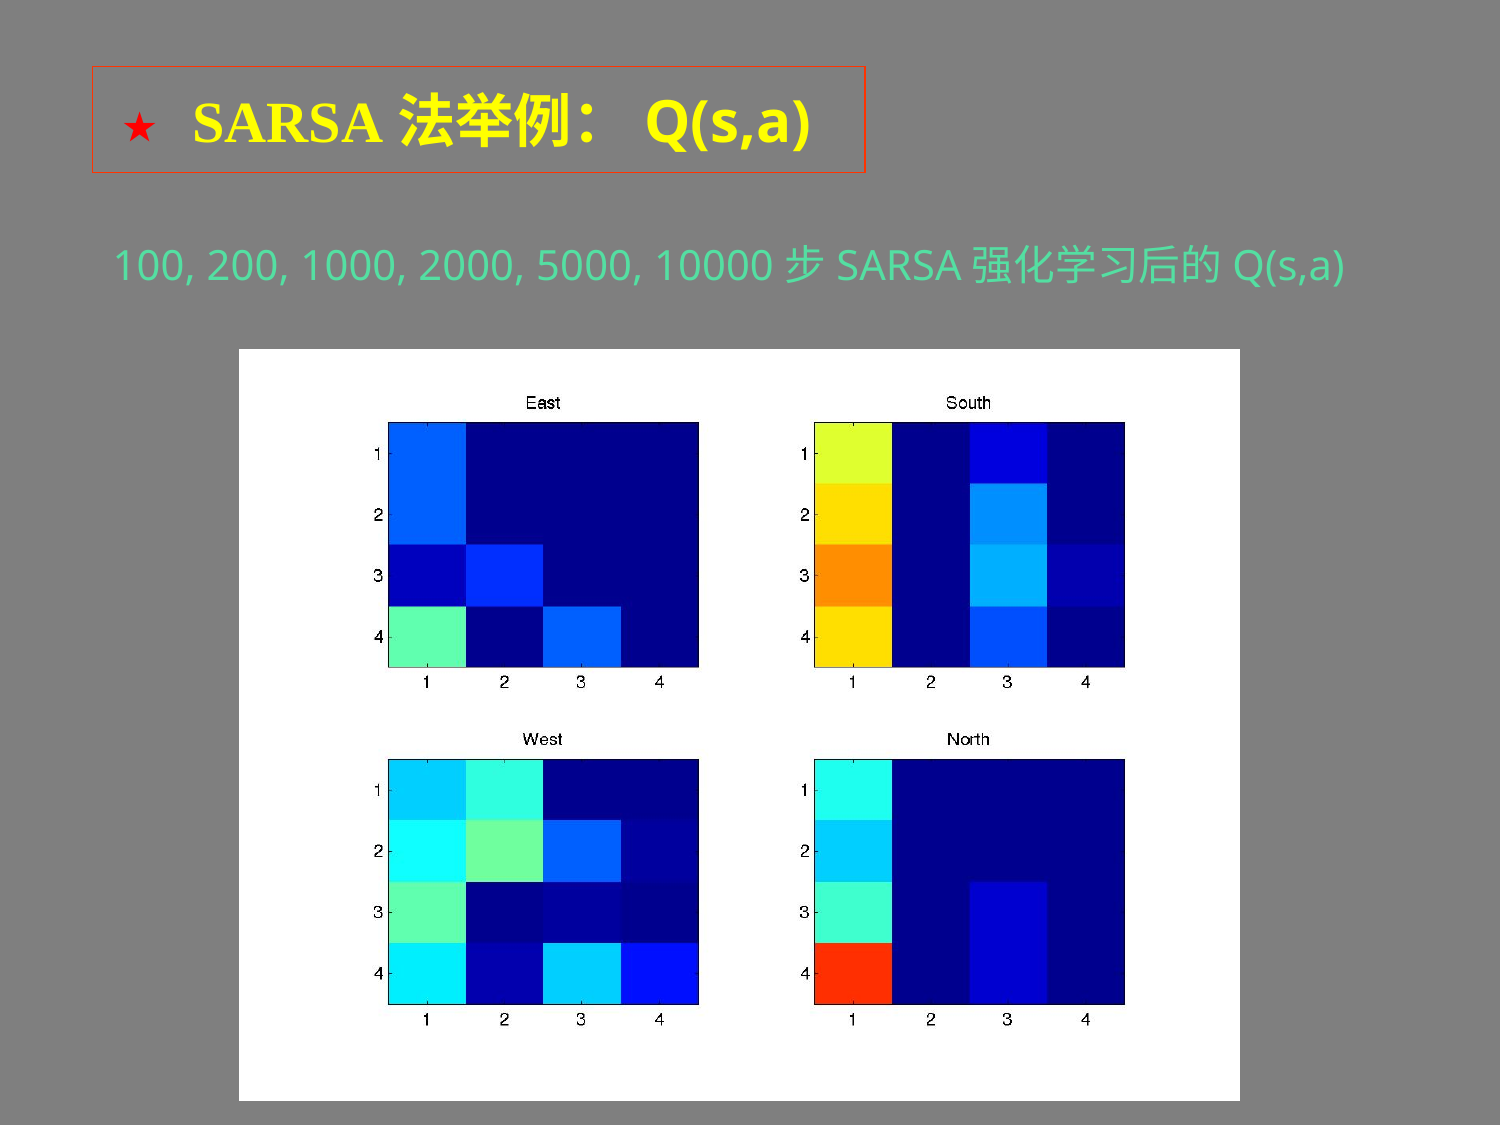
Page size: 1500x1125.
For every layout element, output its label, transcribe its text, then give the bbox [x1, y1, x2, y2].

picture [238, 349, 1240, 1101]
text_box ★ SARSA法举例：Q(s,a) [92, 66, 865, 173]
text_box 100, 200, 1000, 2000, 5000, 10000步SARSA强化学习后的Q(s,a) [97, 231, 1371, 297]
